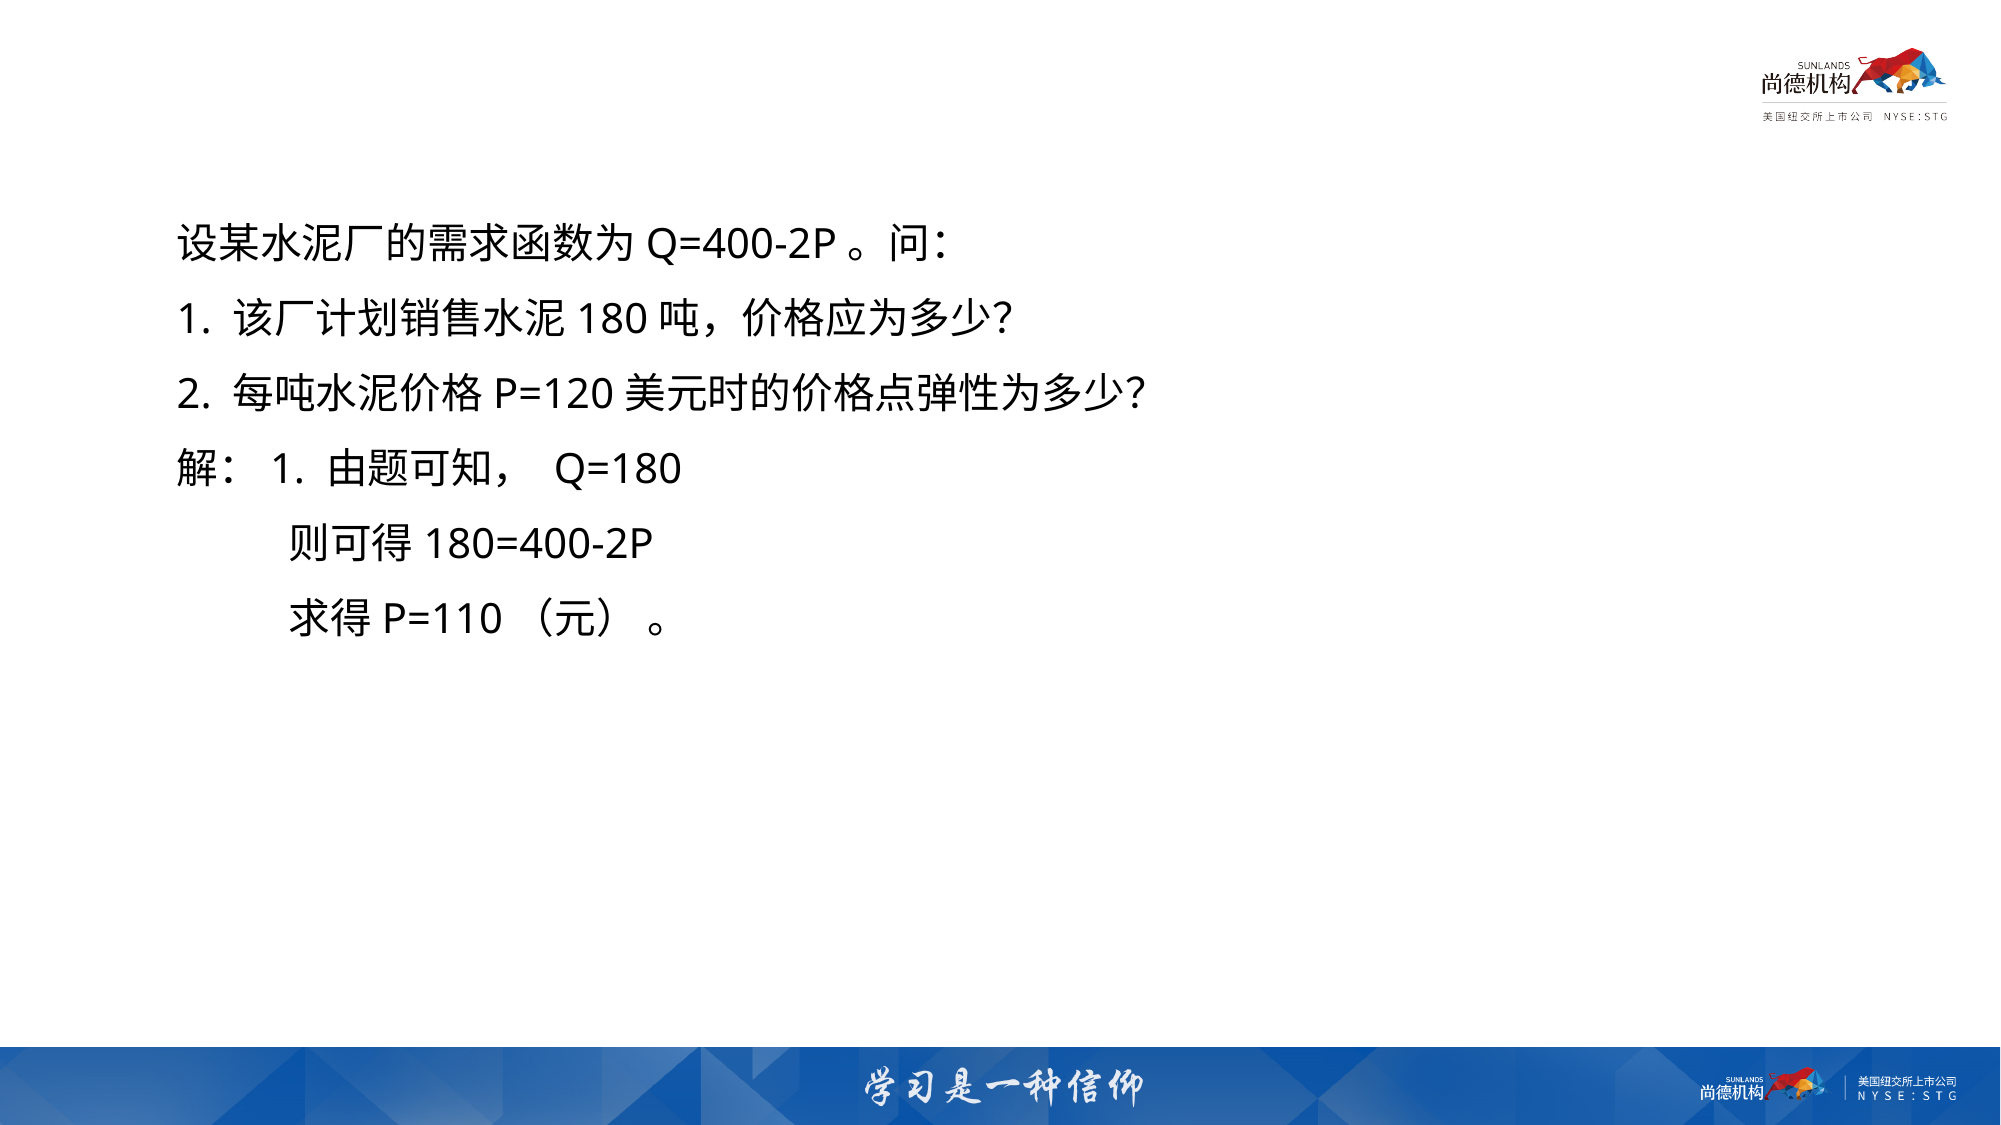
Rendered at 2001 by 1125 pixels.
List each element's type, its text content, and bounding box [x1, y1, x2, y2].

picture [0, 1047, 2001, 1125]
text_box 设某水泥厂的需求函数为Q=400-2P。问： 1. 该厂计划销售水泥180吨，价格应为多少？ 2. 每吨水泥价格P=120美元时的价格点弹性为多少？ 解：1. 由题可知， Q=180 则可得180=400-2P 求得P=110（元） 。 [161, 184, 1512, 650]
picture [1720, 19, 1989, 150]
